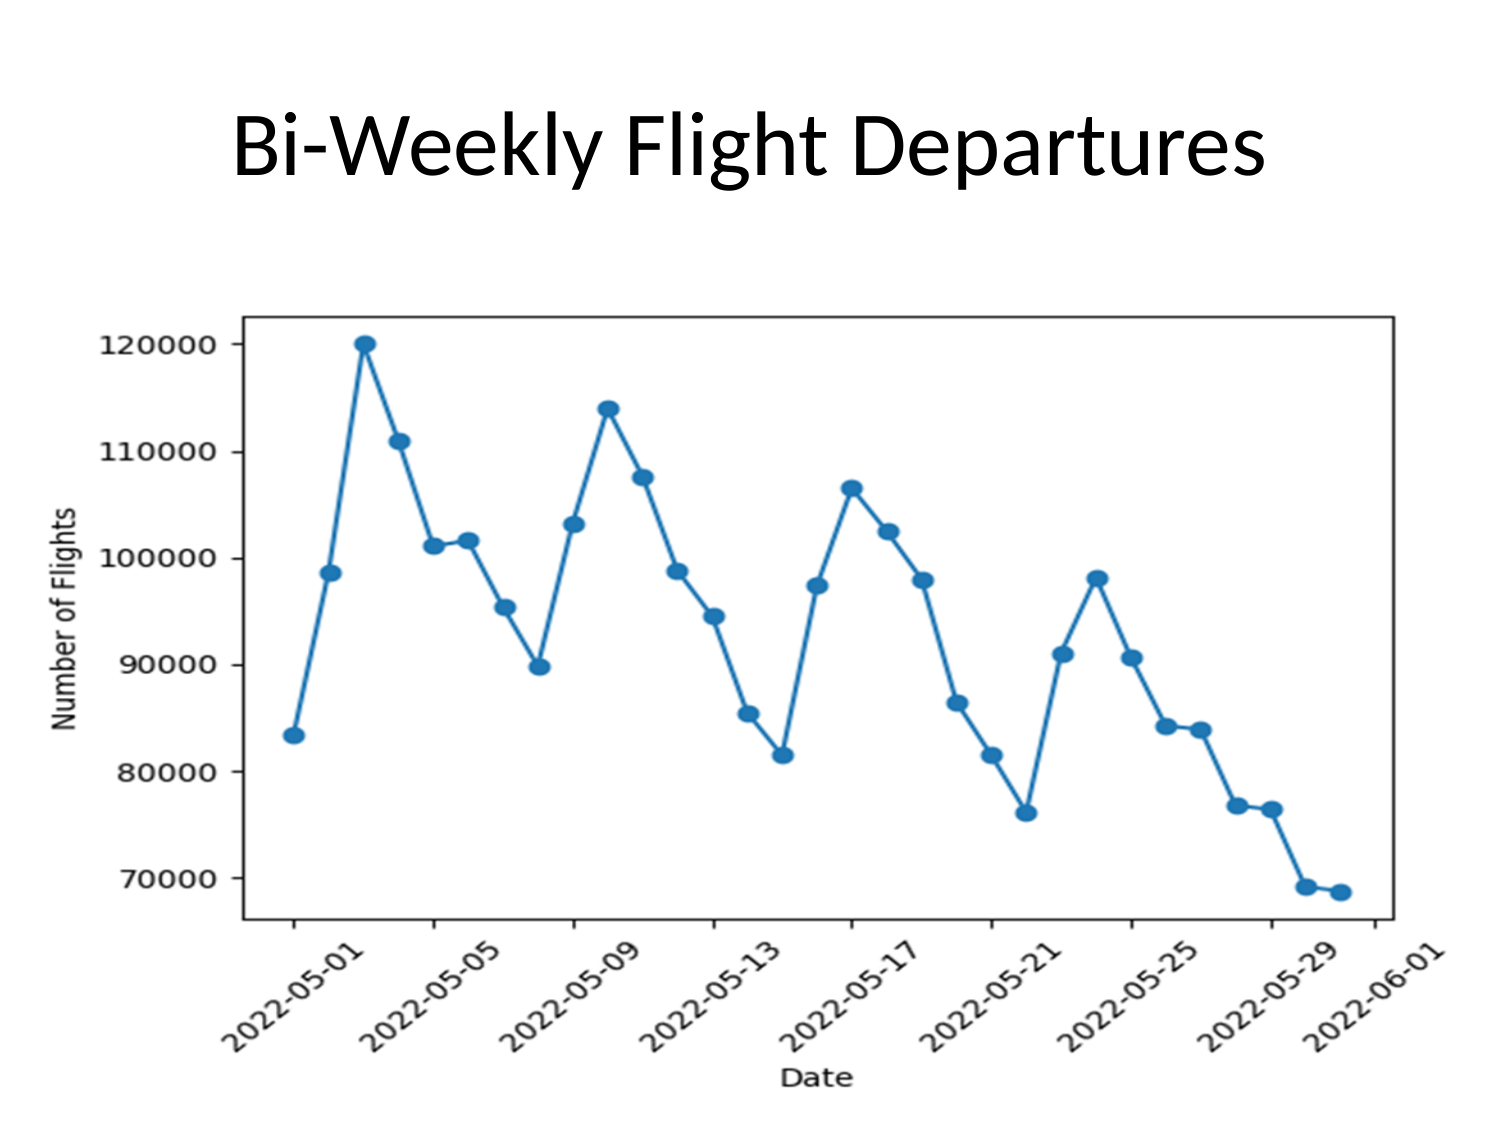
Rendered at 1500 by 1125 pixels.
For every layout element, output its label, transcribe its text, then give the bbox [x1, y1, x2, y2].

title Bi-Weekly Flight Departures [75, 45, 1425, 233]
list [28, 315, 1473, 1110]
